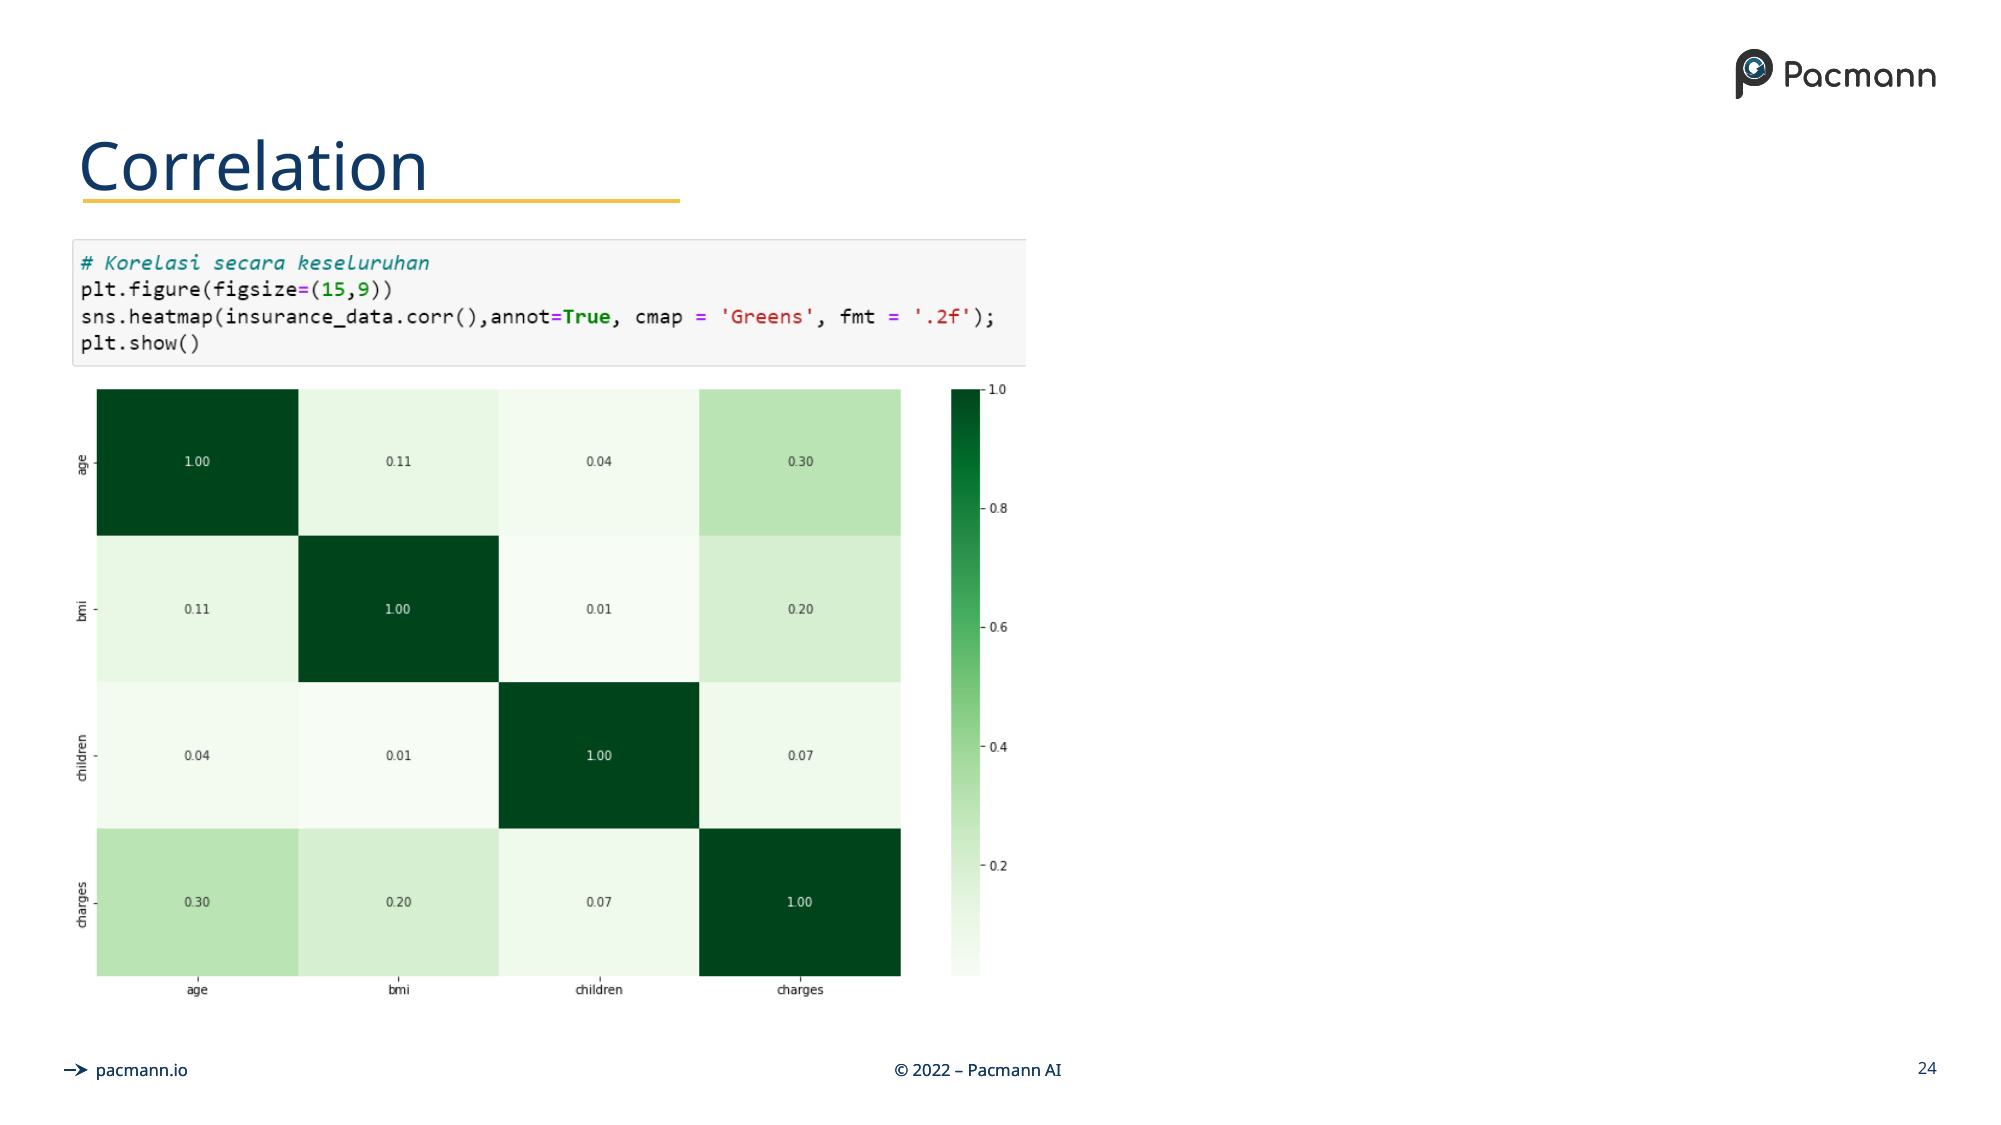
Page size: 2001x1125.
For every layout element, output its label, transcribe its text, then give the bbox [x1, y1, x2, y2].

picture [65, 234, 1043, 1011]
picture [1707, 36, 1966, 112]
title Correlation [63, 59, 1935, 278]
